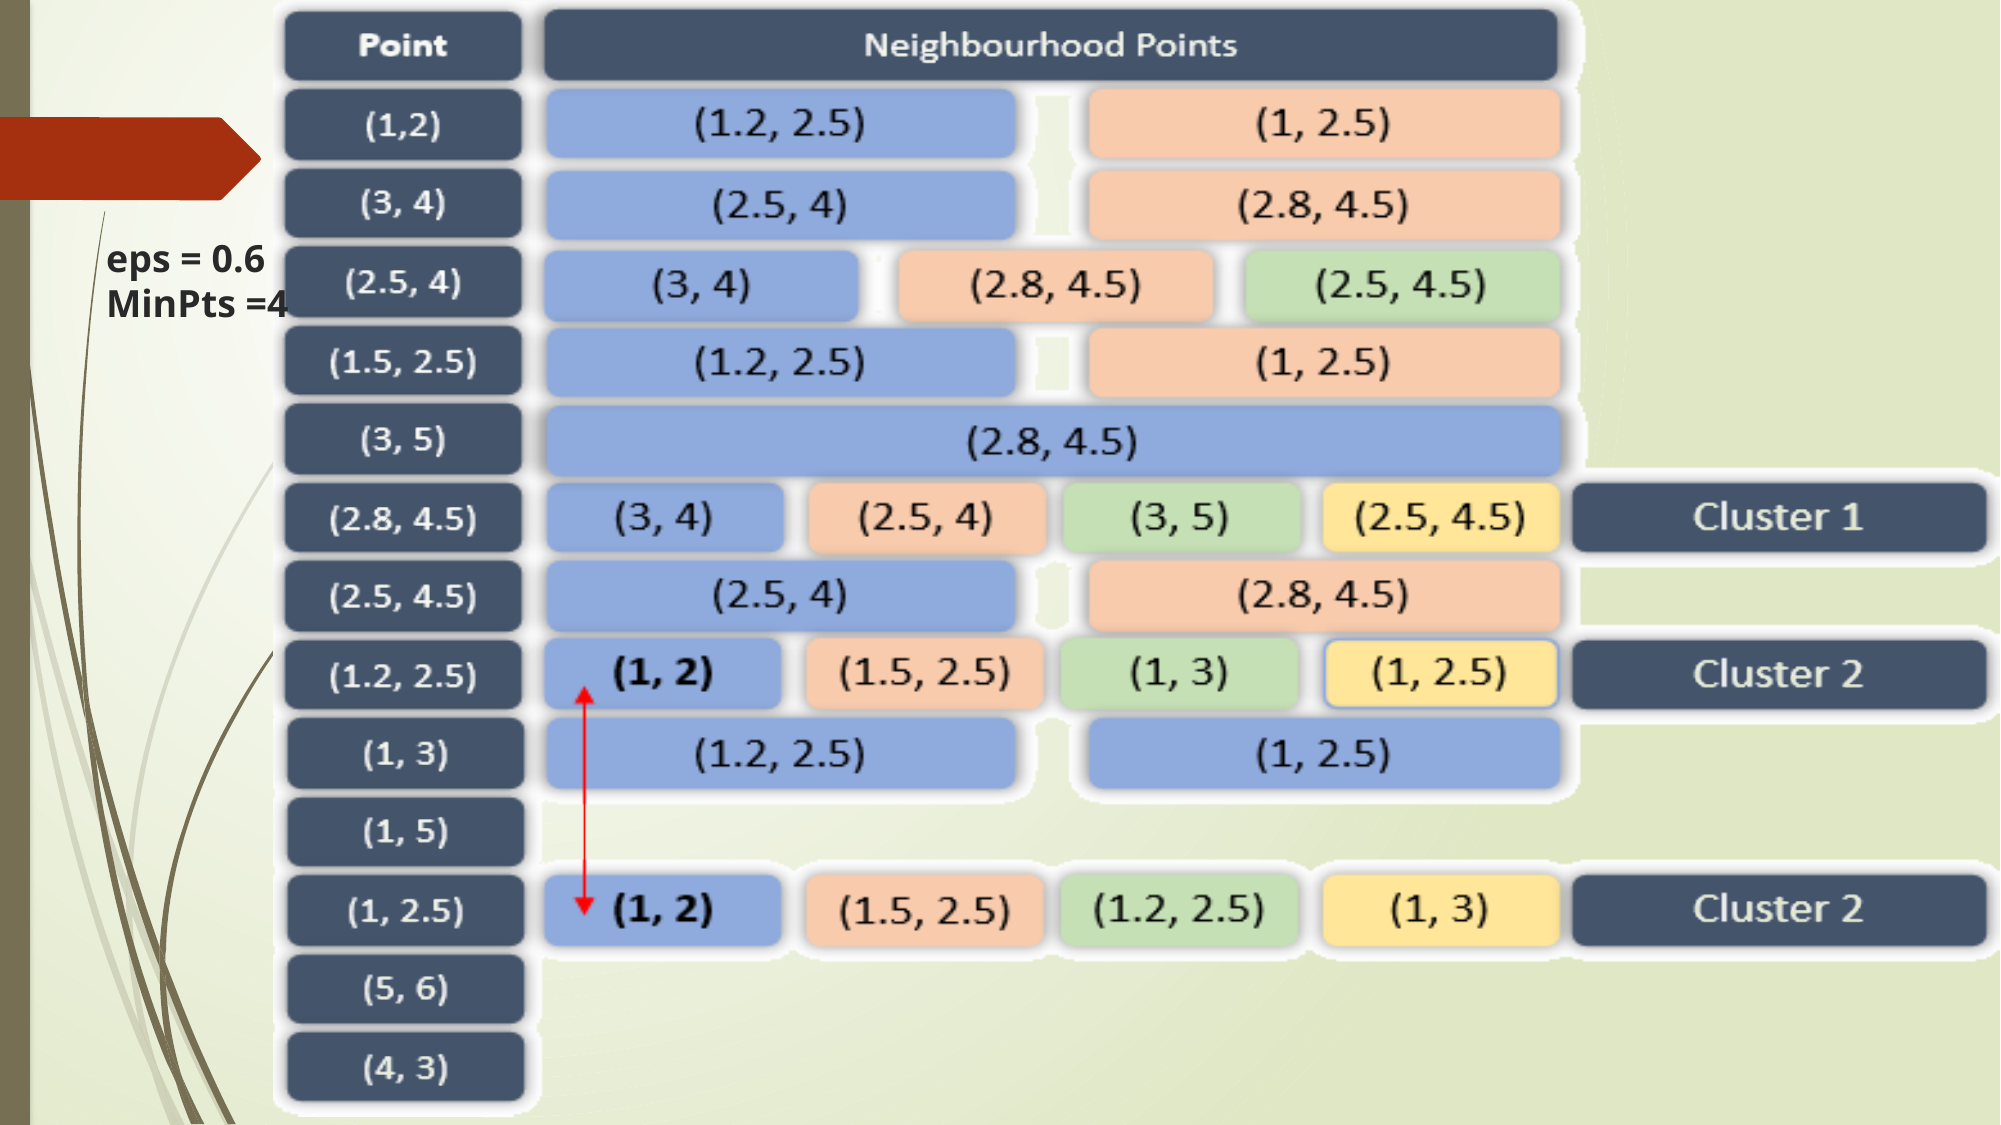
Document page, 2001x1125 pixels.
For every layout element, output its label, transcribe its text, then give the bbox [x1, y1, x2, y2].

picture [273, 0, 2000, 1117]
text_box eps = 0.6 MinPts =4 [91, 228, 268, 333]
